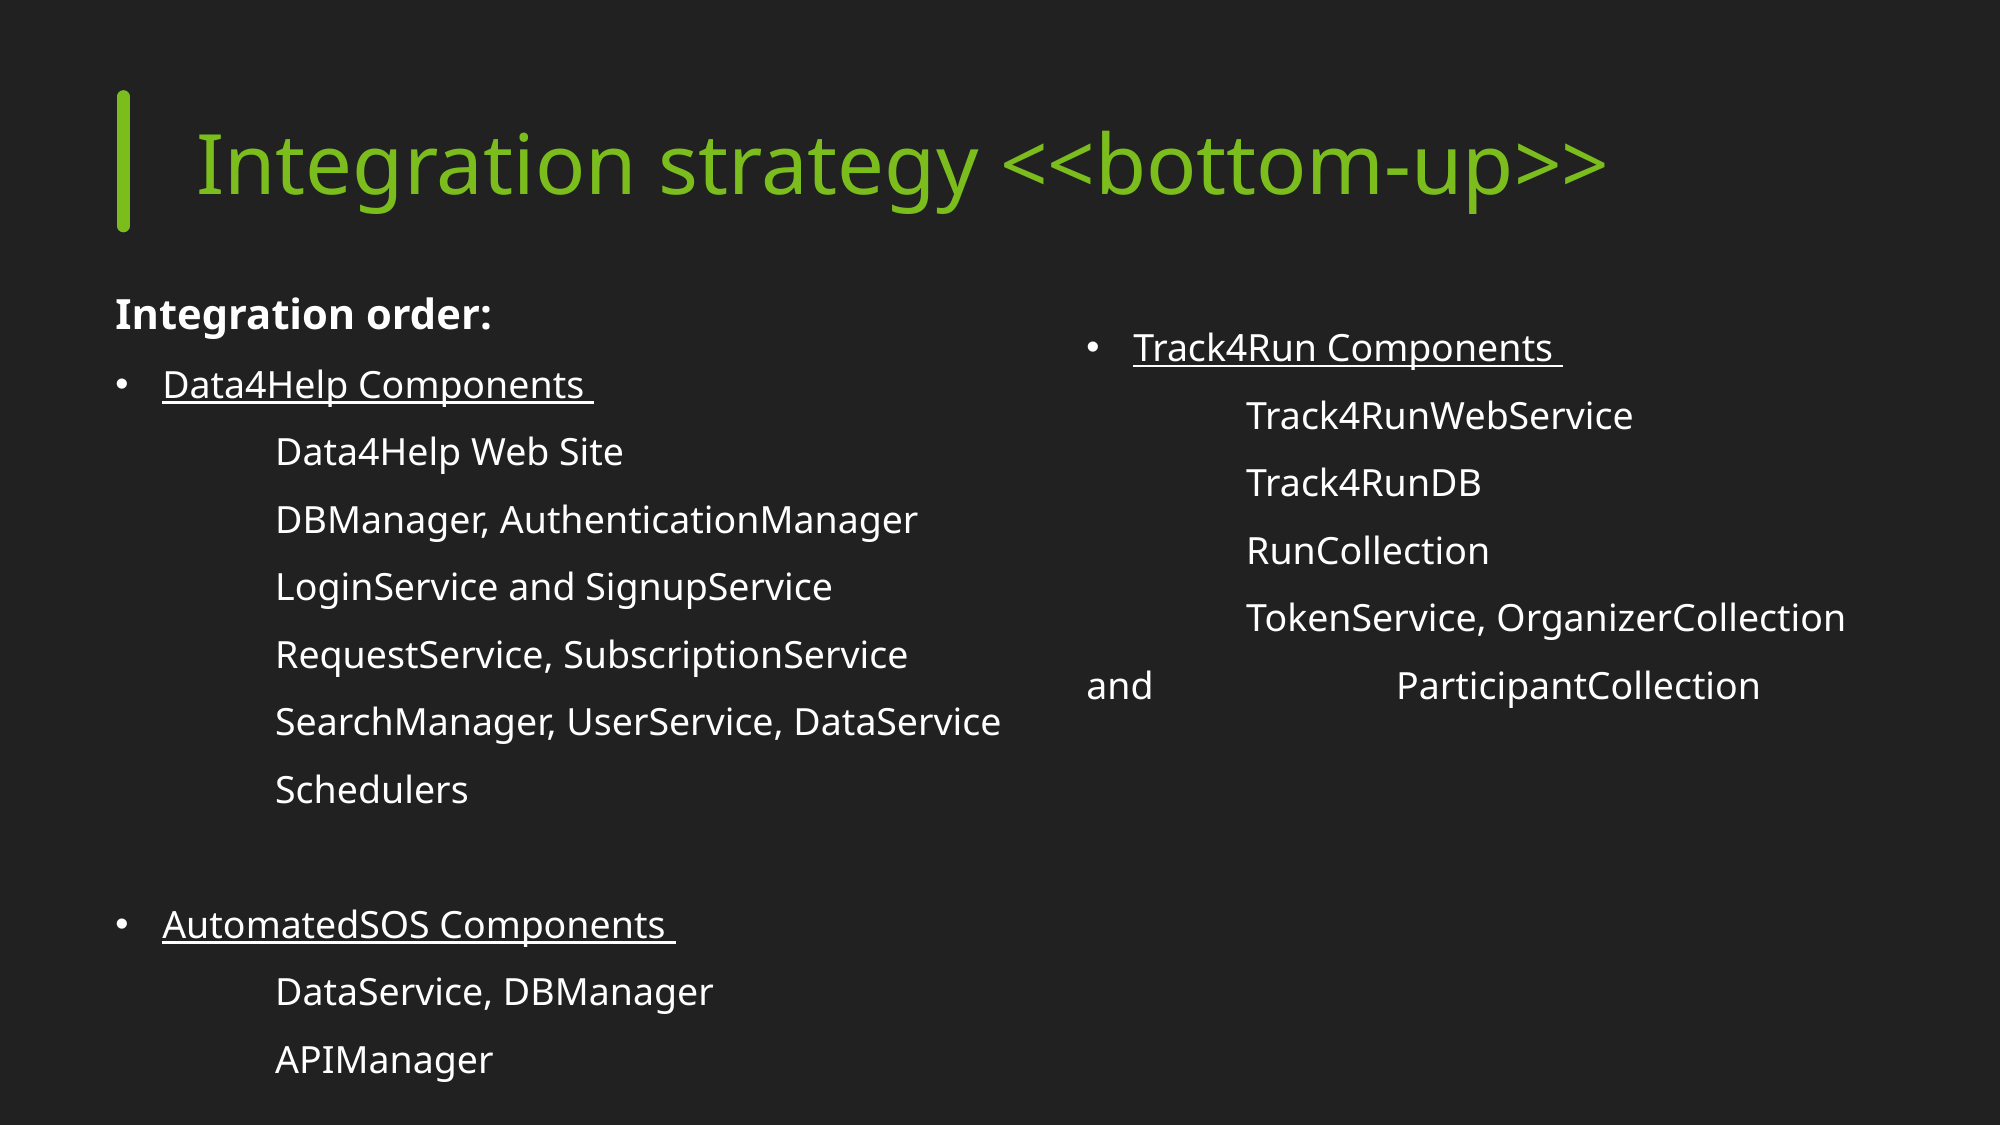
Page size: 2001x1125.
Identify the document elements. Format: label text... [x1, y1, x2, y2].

text_box Integration strategy <<bottom-up>> [181, 66, 1842, 256]
text_box Track4Run Components Track4RunWebService Track4RunDB RunCollection TokenService, OrganizerCollection and ParticipantCollection [1071, 294, 1937, 714]
text_box Integration order: Data4Help Components Data4Help Web Site DBManager, AuthenticationManager LoginService and SignupService RequestService, SubscriptionService SearchManager, UserService, DataService Schedulers AutomatedSOS Components DataService, DBManager APIManager [100, 255, 1035, 1089]
